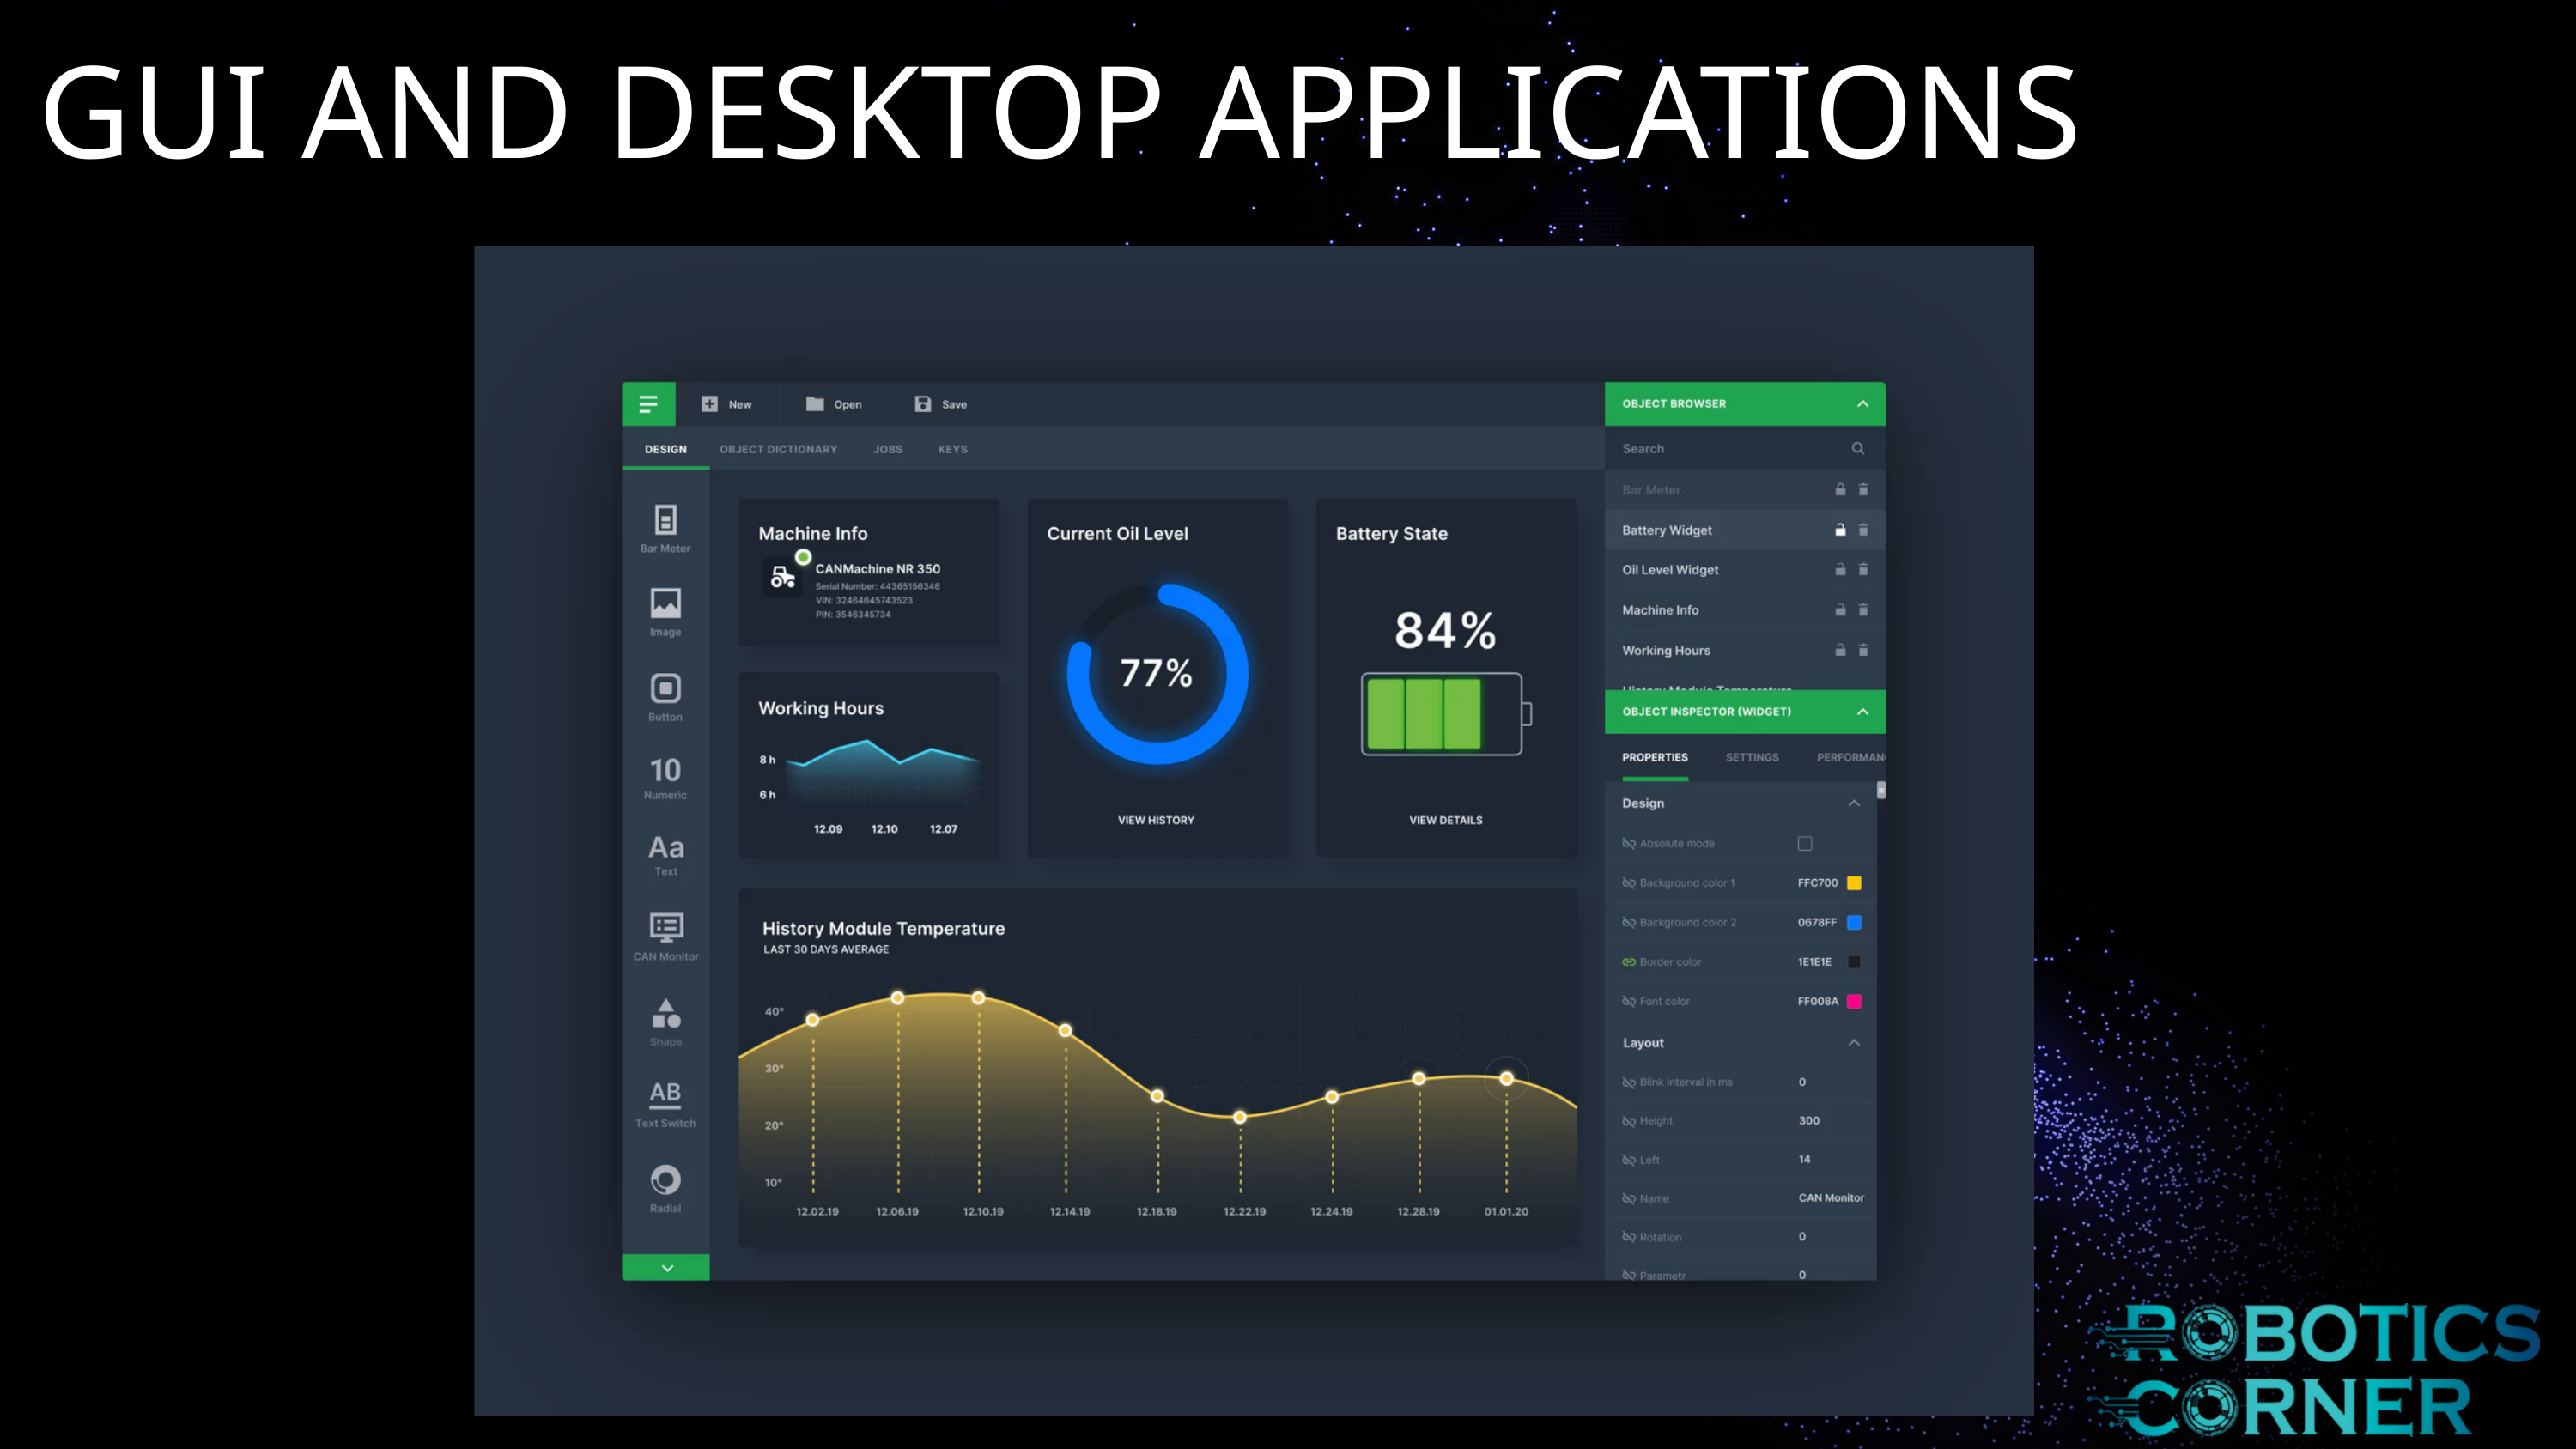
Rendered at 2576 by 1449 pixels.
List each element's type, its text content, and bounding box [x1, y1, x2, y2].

text_box [0, 0, 2576, 1449]
text_box GUI AND DESKTOP APPLICATIONS [38, 43, 2468, 185]
text_box [474, 246, 2034, 1416]
text_box [2087, 1303, 2541, 1437]
